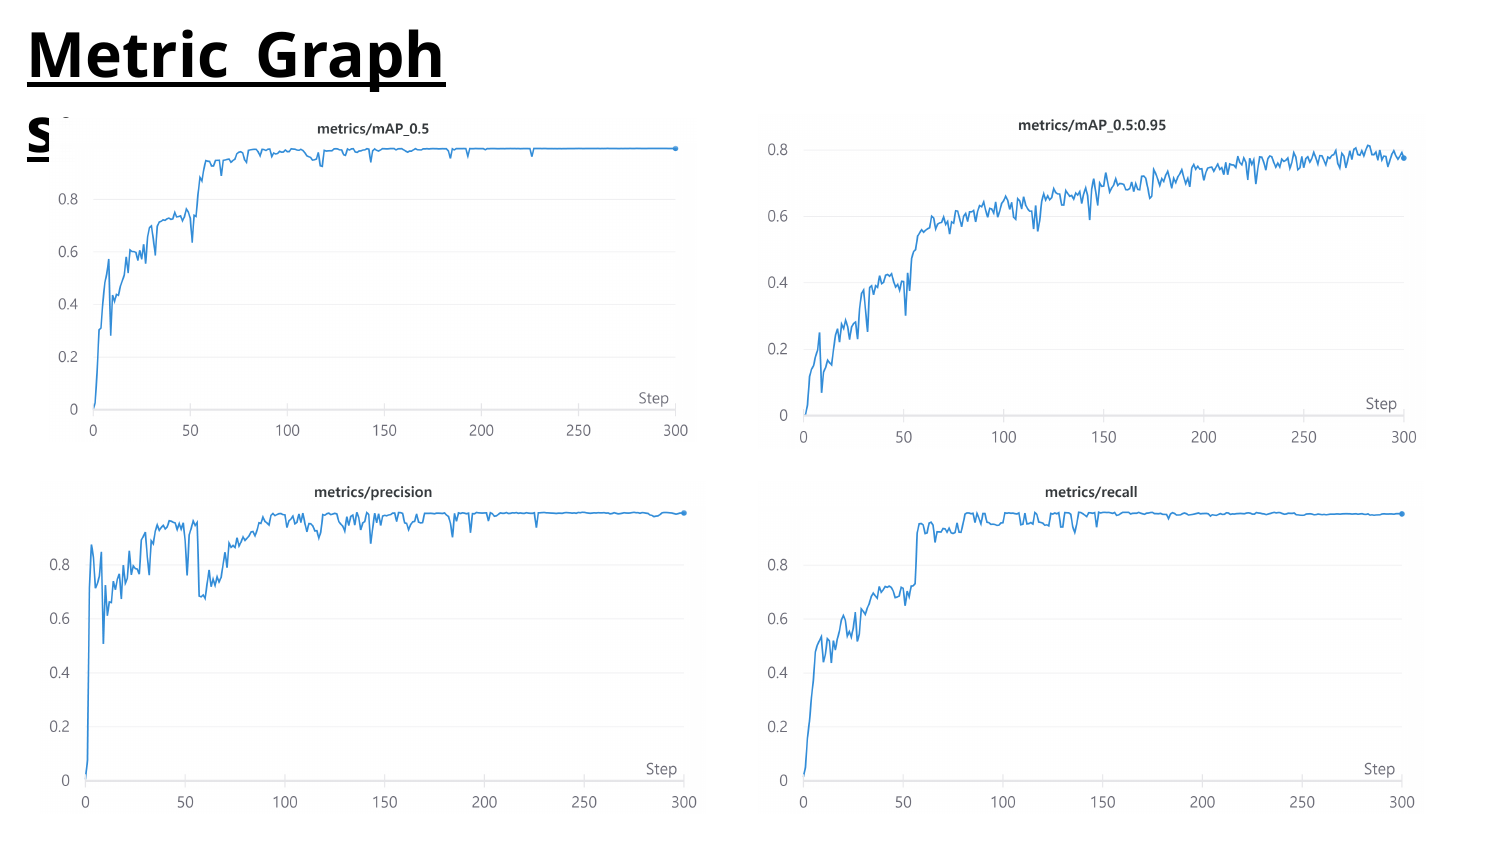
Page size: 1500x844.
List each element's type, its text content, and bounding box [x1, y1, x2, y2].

picture [757, 481, 1424, 815]
picture [49, 118, 697, 443]
picture [757, 114, 1426, 449]
picture [40, 481, 707, 815]
title Metric_Graphs: [11, 0, 483, 79]
